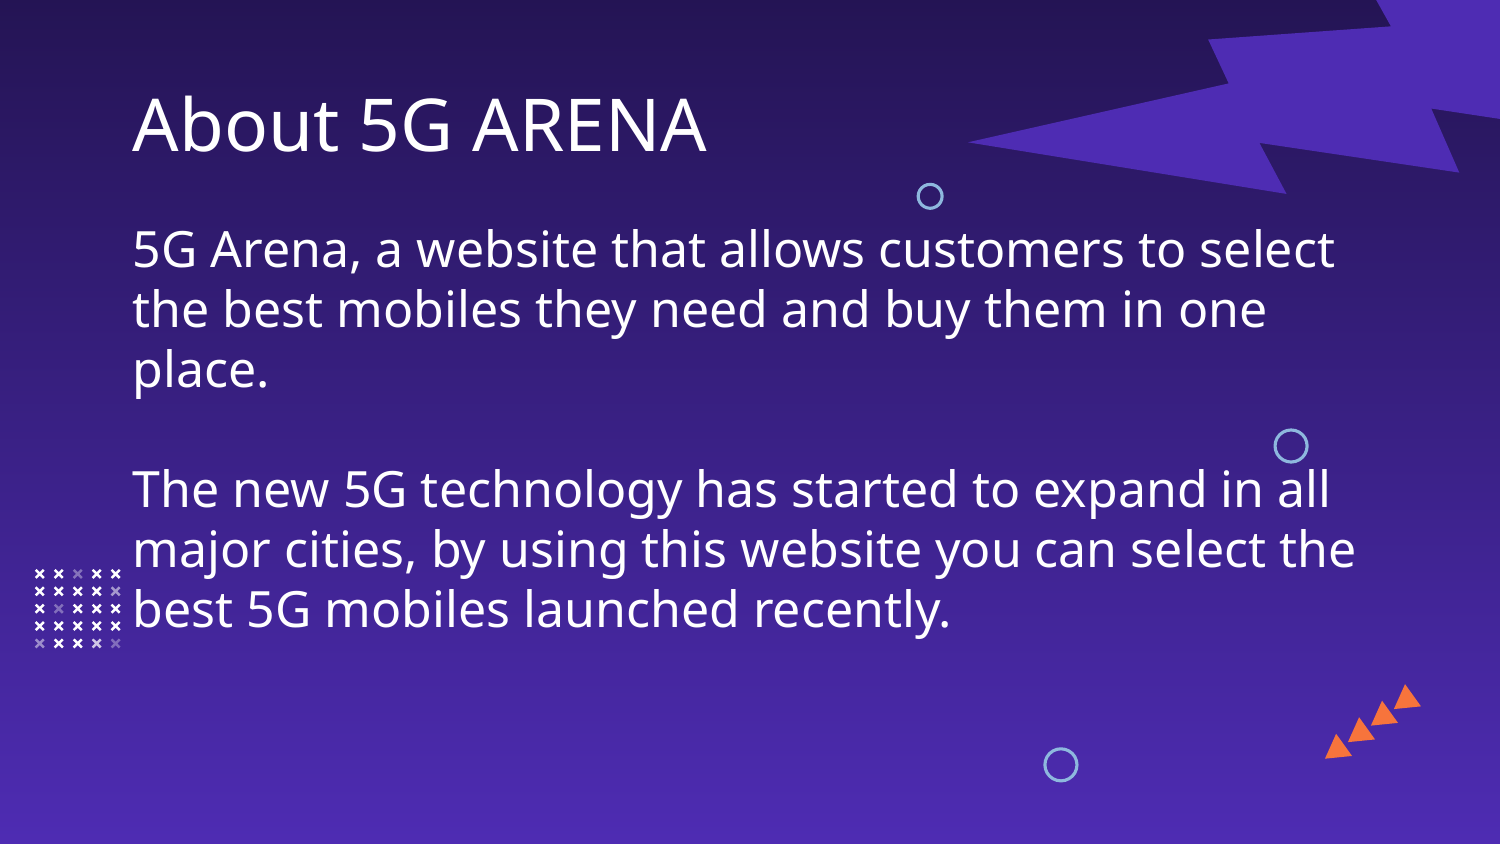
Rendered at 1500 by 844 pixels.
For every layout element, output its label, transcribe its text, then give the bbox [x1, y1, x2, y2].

title About 5G ARENA [117, 63, 1383, 161]
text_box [31, 184, 1422, 782]
